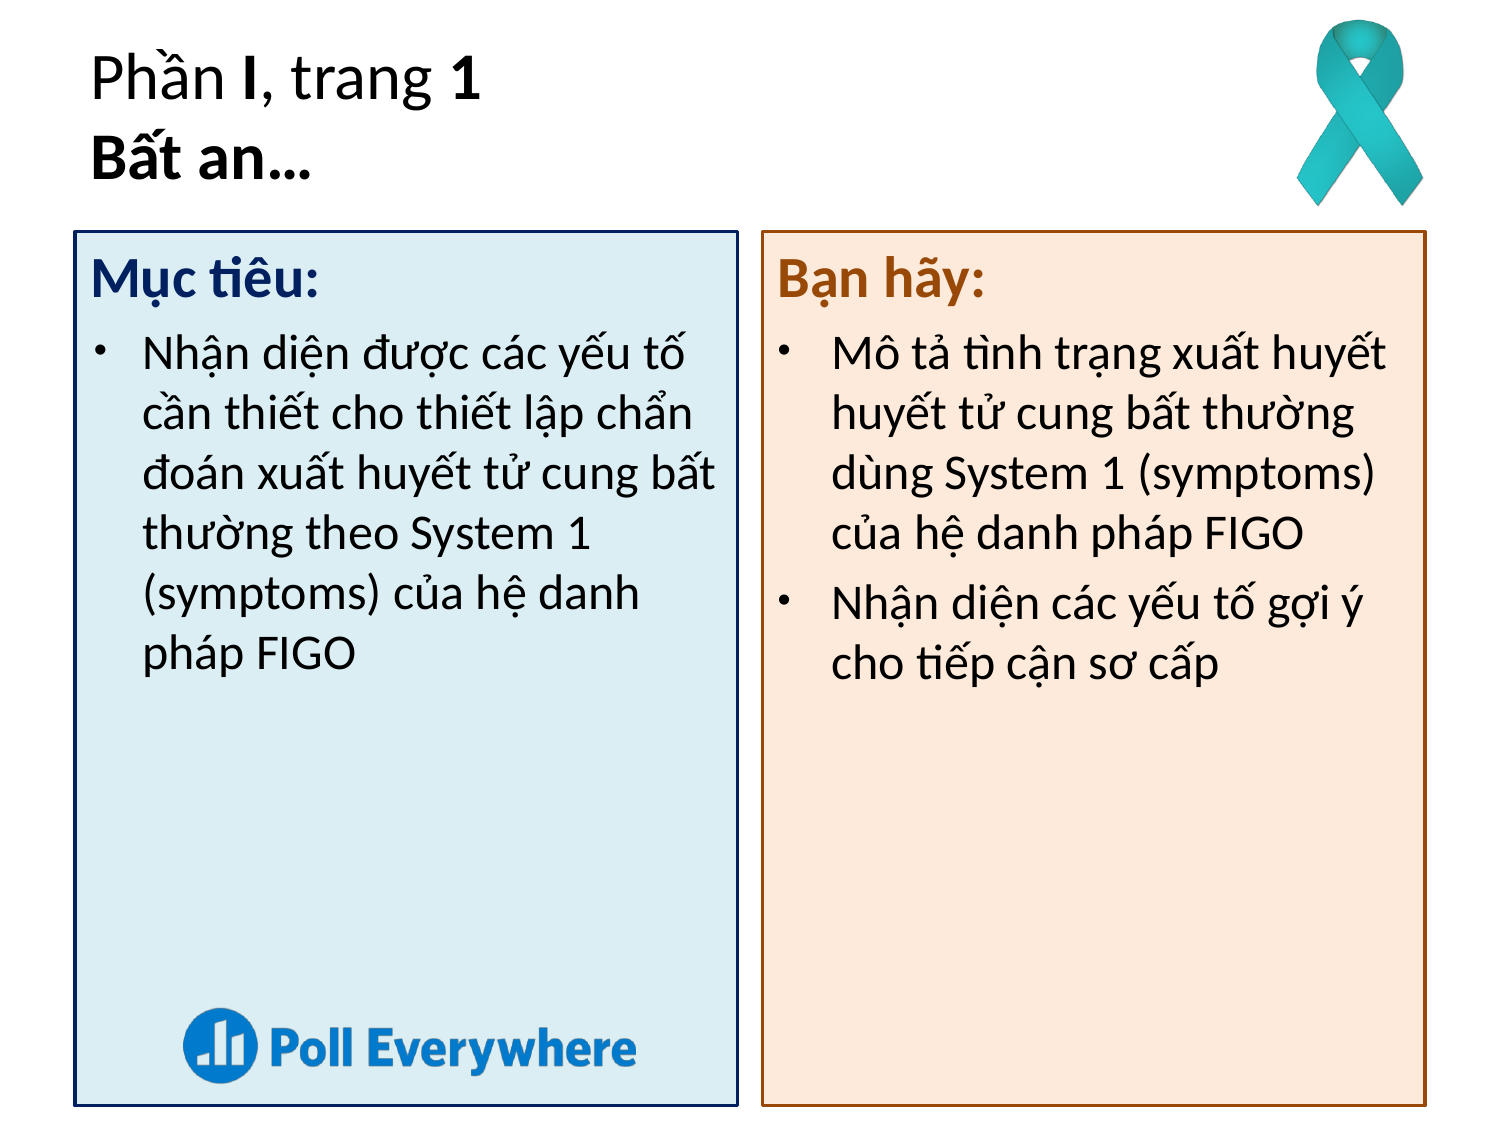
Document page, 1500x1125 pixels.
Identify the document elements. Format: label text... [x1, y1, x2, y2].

list Bạn hãy: Mô tả tình trạng xuất huyết huyết tử cung bất thường dùng System 1 (symptoms) của hệ danh pháp FIGO Nhận diện các yếu tố gợi ý cho tiếp cận sơ cấp [761, 230, 1427, 1107]
title Phần I, trang 1 Bất an… [75, 19, 1425, 207]
picture [182, 999, 636, 1092]
list Mục tiêu: Nhận diện được các yếu tố cần thiết cho thiết lập chẩn đoán xuất huyết tử cung bất thường theo System 1 (symptoms) của hệ danh pháp FIGO [73, 230, 739, 1107]
